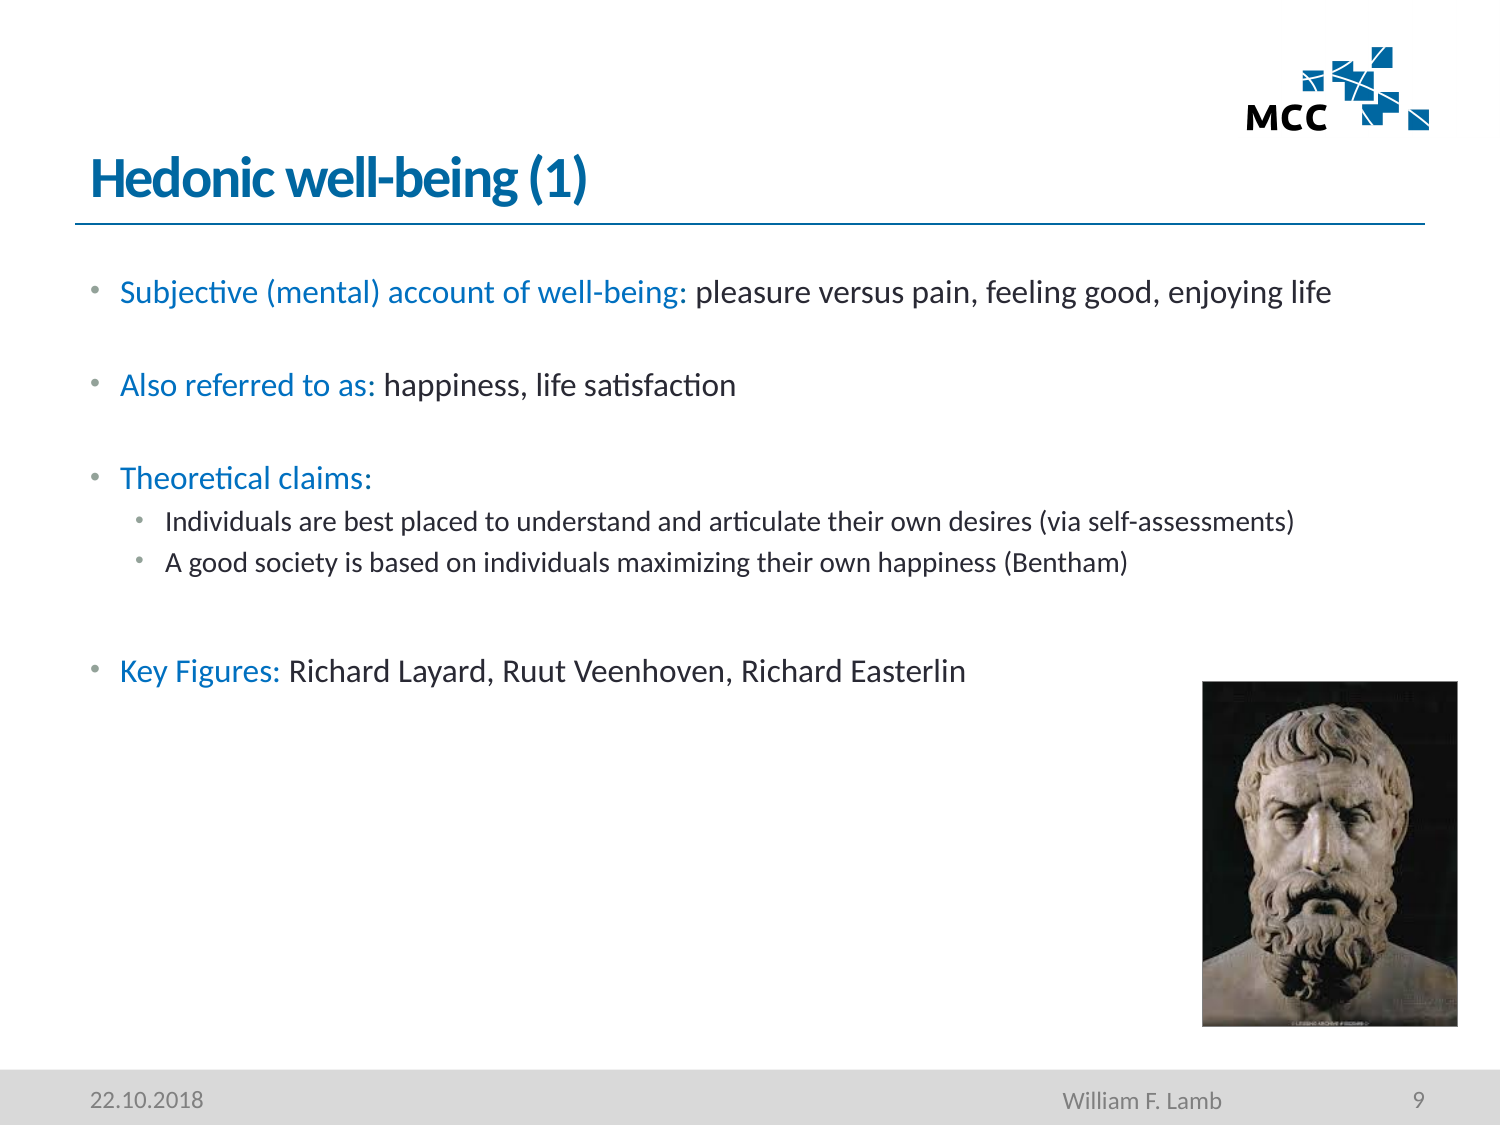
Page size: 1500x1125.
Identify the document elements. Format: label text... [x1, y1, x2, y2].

picture [1201, 681, 1458, 1027]
list Subjective (mental) account of well-being: pleasure versus pain, feeling good, enjoying life Also referred to as: happiness, life satisfaction Theoretical claims: Individuals are best placed to understand and articulate their own desires (via self-assessments) A good society is based on individuals maximizing their own happiness (Bentham) Key Figures: Richard Layard, Ruut Veenhoven, Richard Easterlin [75, 262, 1425, 1063]
picture [1238, 0, 1500, 138]
title Hedonic well-being (1) [75, 53, 1425, 217]
